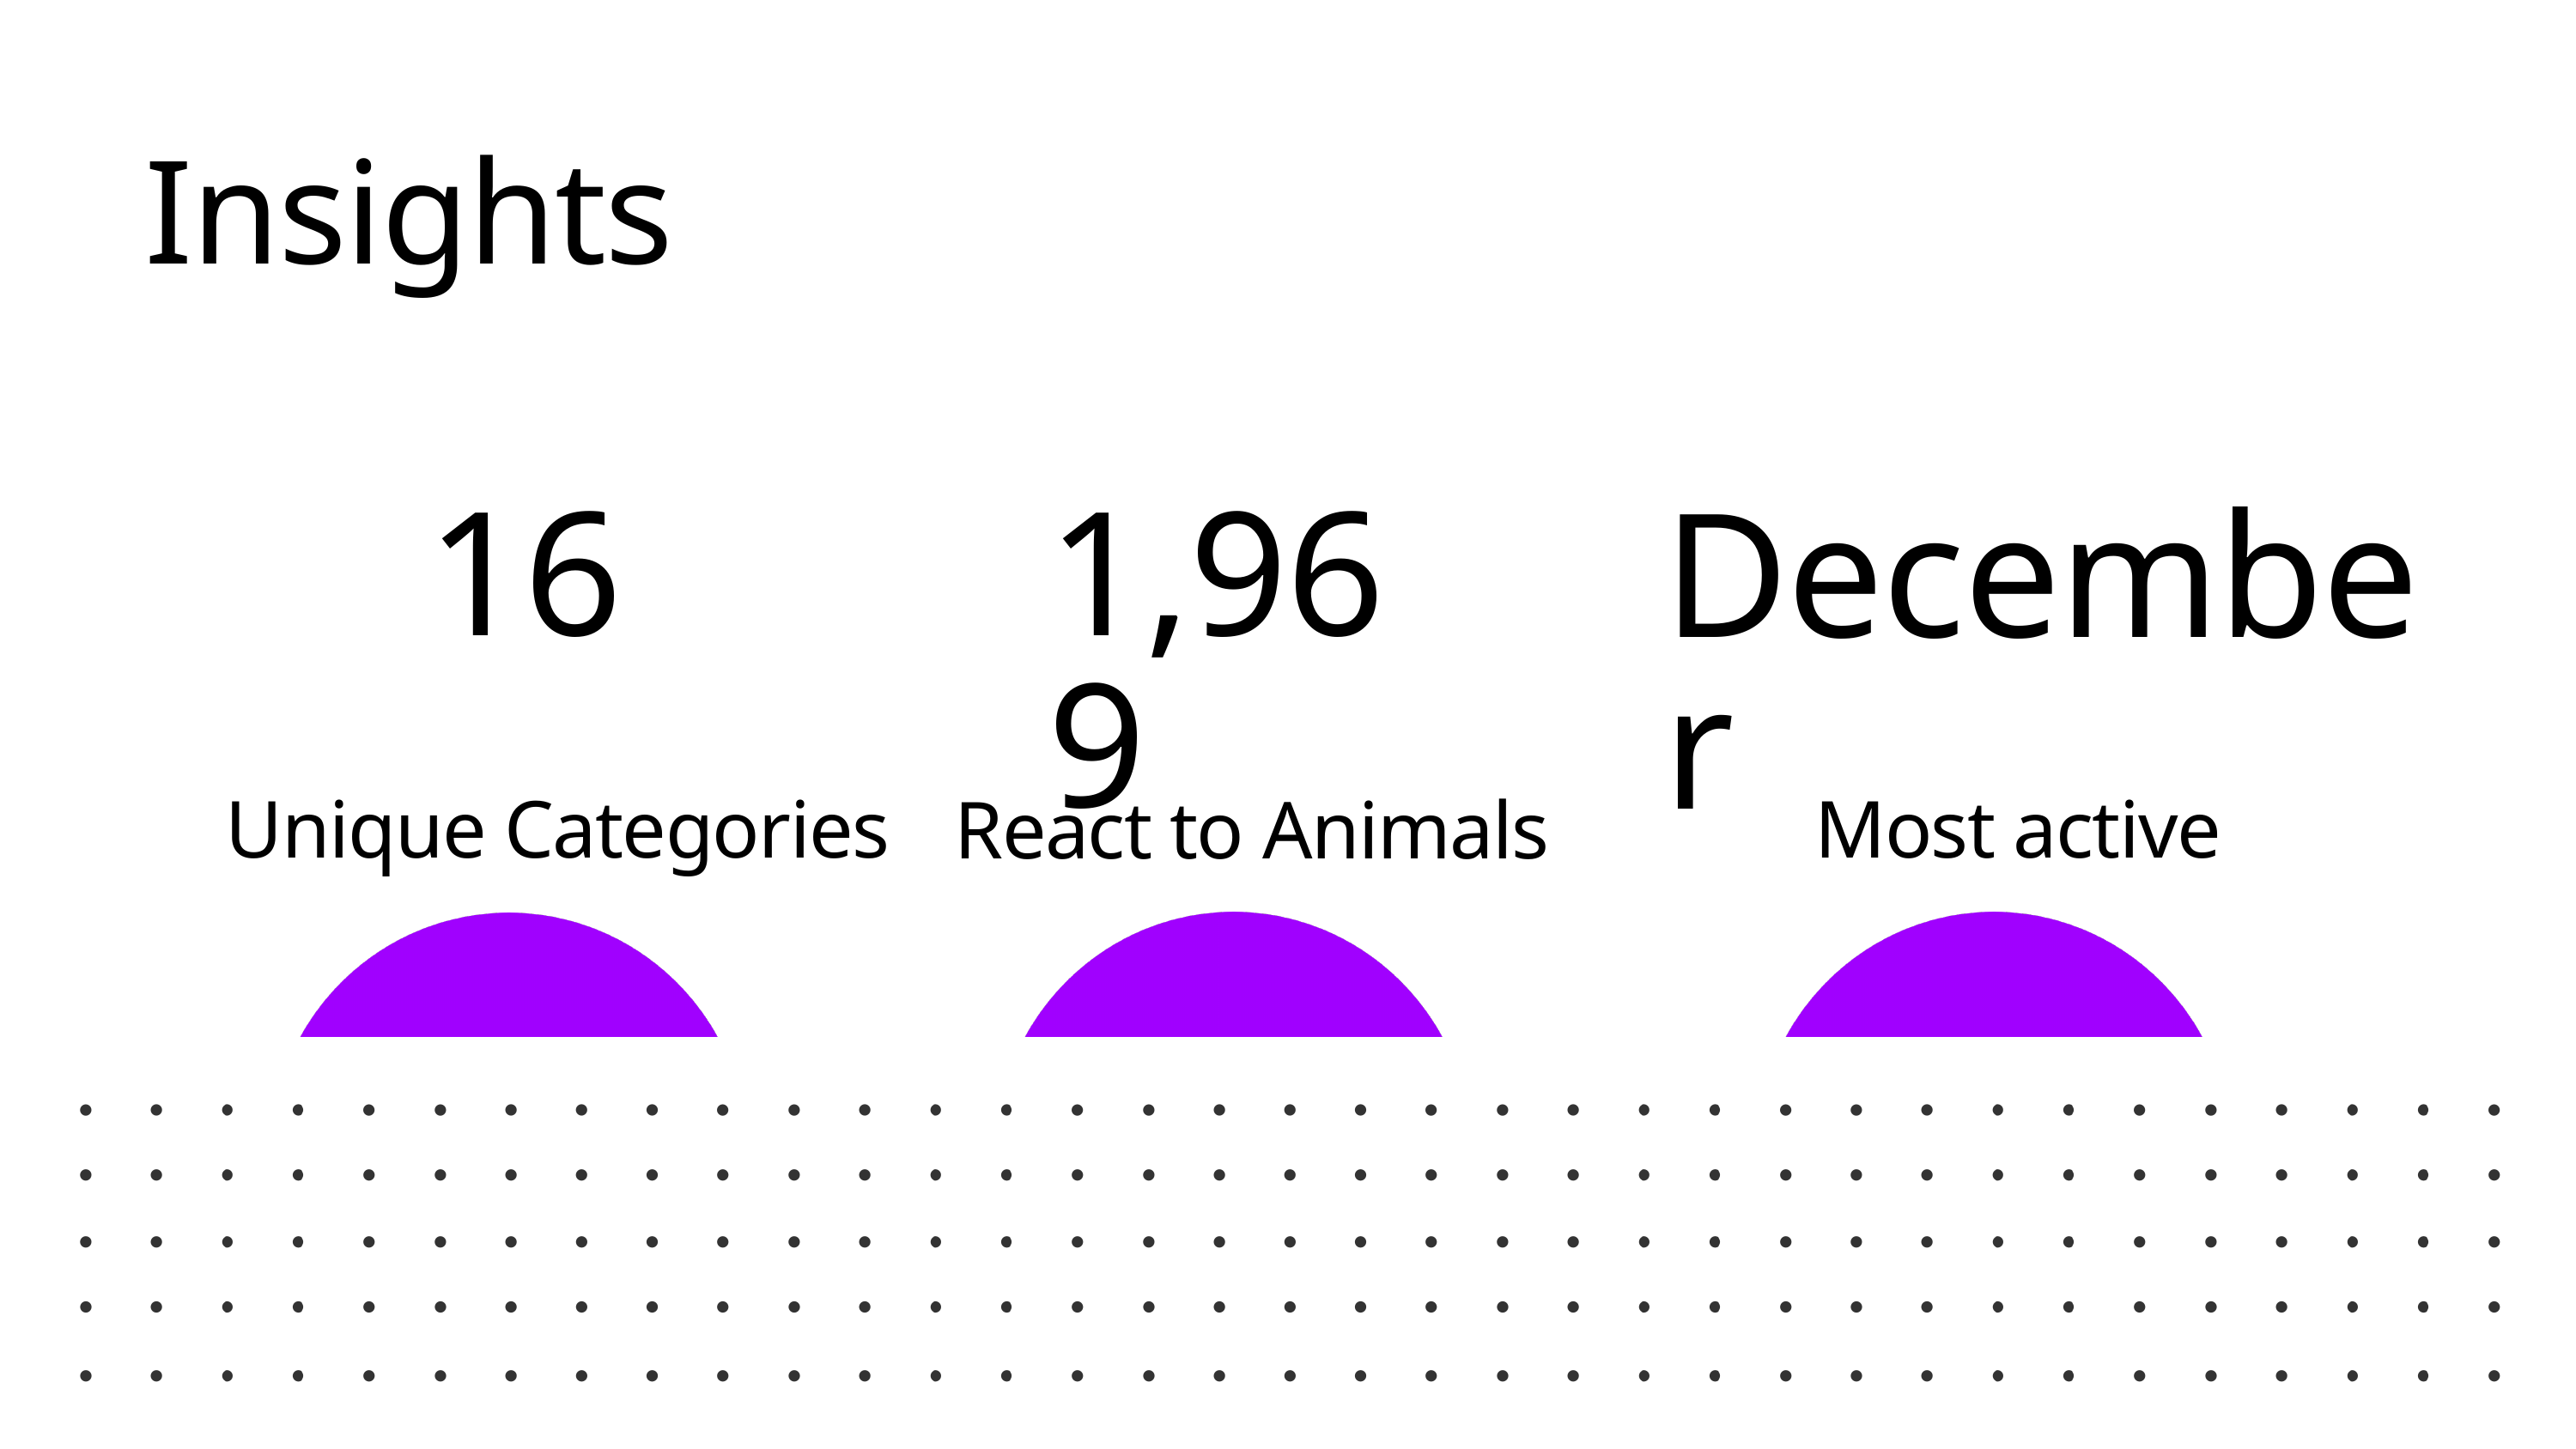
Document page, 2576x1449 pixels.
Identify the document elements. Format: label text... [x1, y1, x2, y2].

text_box Insights [144, 121, 799, 294]
picture [299, 912, 719, 1037]
picture [1024, 912, 1443, 1037]
text_box Most active [1686, 702, 2351, 875]
text_box 16 [427, 498, 643, 670]
text_box 1,969 [1048, 498, 1456, 702]
text_box December [1663, 500, 2426, 844]
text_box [72, 1100, 2504, 1385]
text_box Unique Categories [225, 701, 890, 874]
text_box React to Animals [920, 702, 1585, 875]
picture [1784, 912, 2203, 1037]
